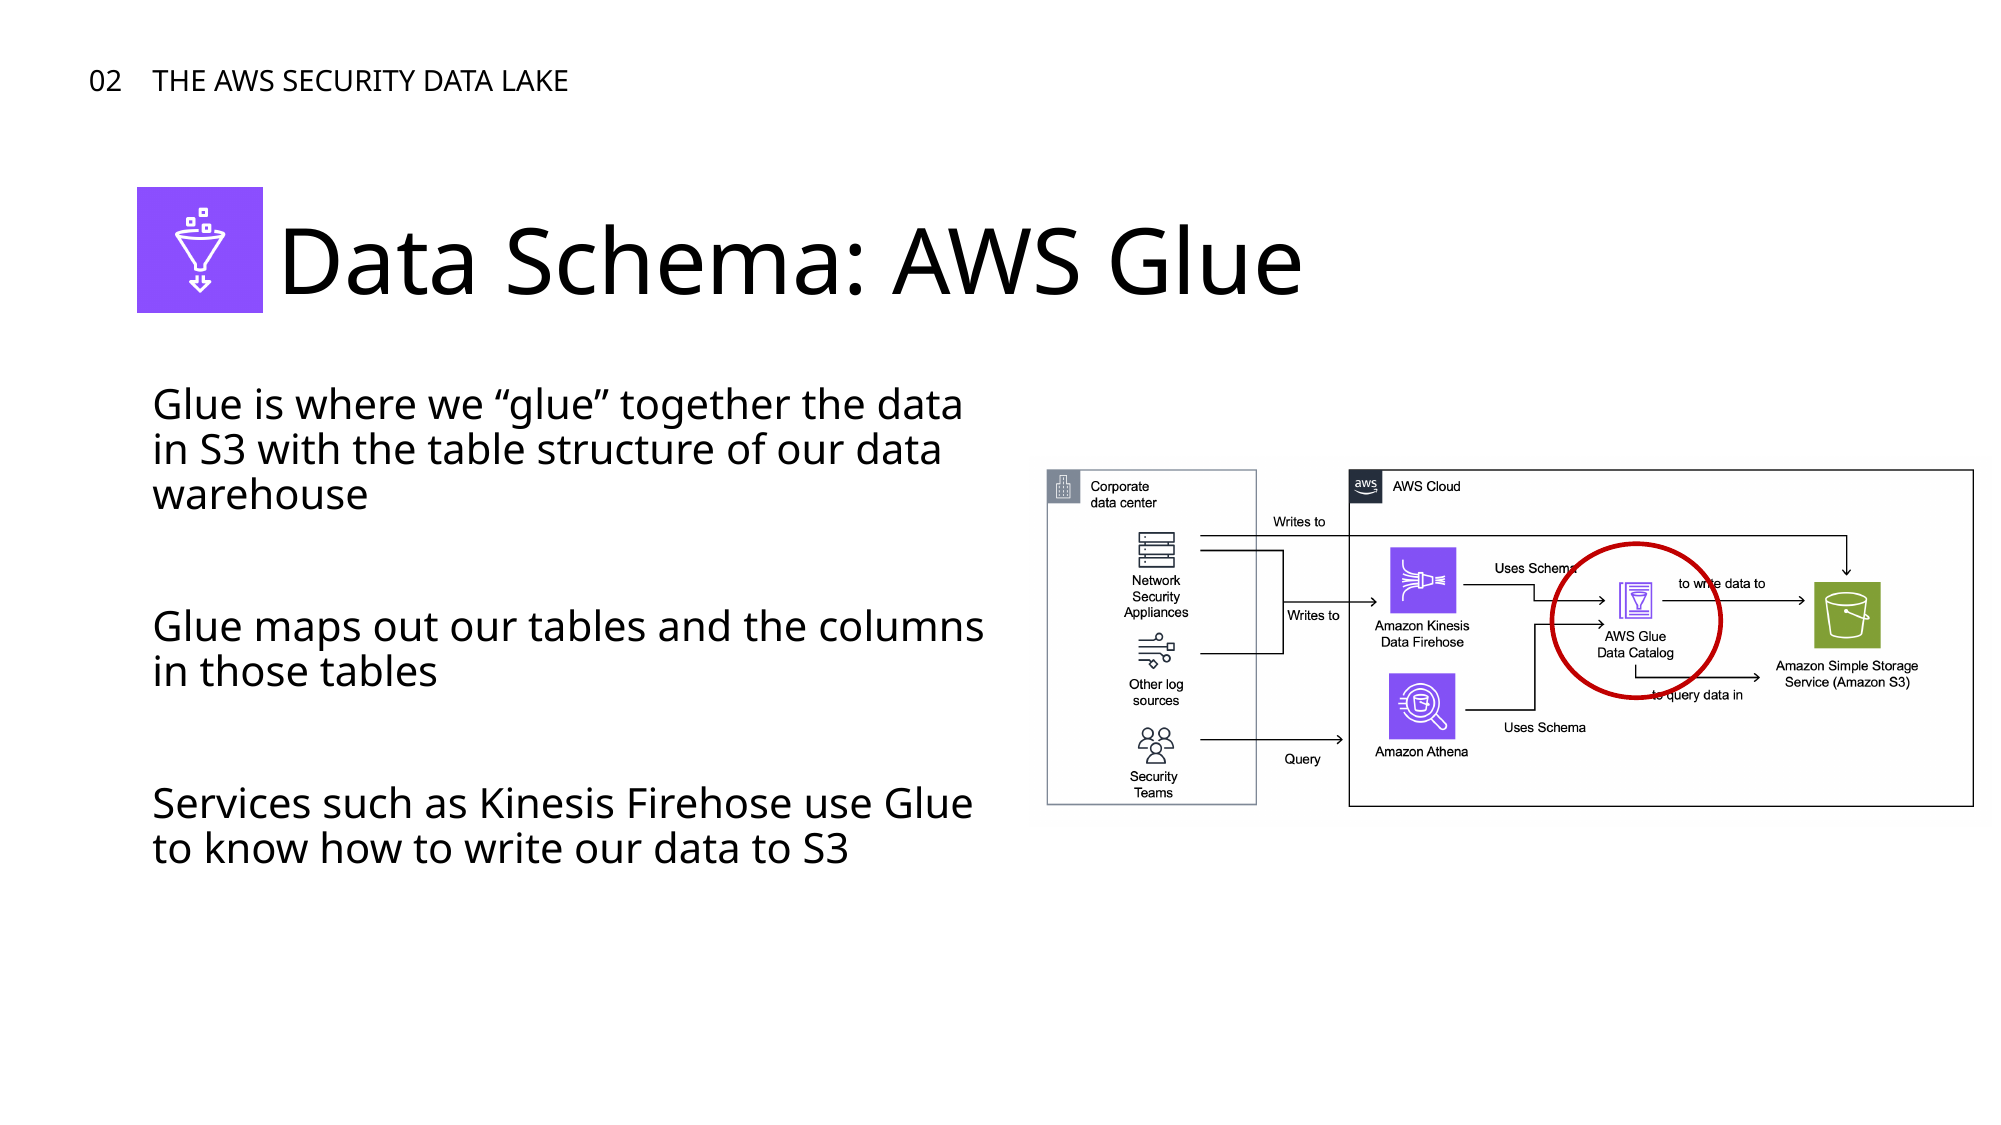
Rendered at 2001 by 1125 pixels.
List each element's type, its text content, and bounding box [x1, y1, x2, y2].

text_box 02 THE AWS SECURITY DATA LAKE [74, 55, 585, 105]
list Glue is where we “glue” together the data in S3 with the table structure of our data warehouse Glue maps out our tables and the columns in those tables Services such as Kinesis Firehose use Glue to know how to write our data to S3 [137, 376, 1025, 1014]
picture [137, 187, 263, 313]
title Data Schema: AWS Glue [262, 156, 1863, 374]
picture [1029, 456, 1992, 827]
